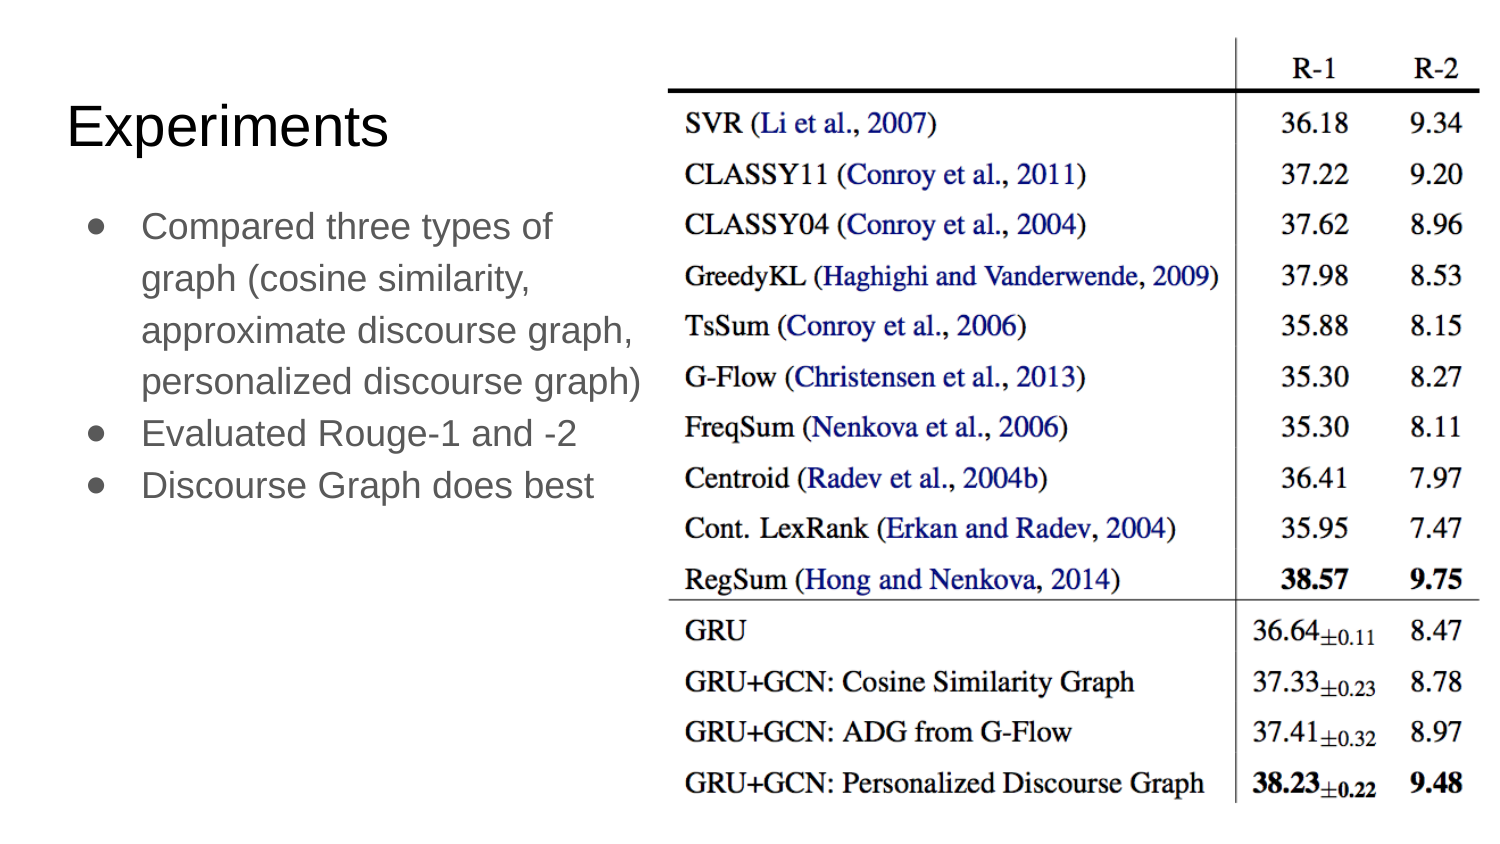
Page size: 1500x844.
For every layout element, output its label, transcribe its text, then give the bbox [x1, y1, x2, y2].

title Experiments [51, 72, 655, 167]
picture [660, 18, 1484, 819]
list Compared three types of graph (cosine similarity, approximate discourse graph, personalized discourse graph) Evaluated Rouge-1 and -2 Discourse Graph does best [51, 180, 655, 741]
